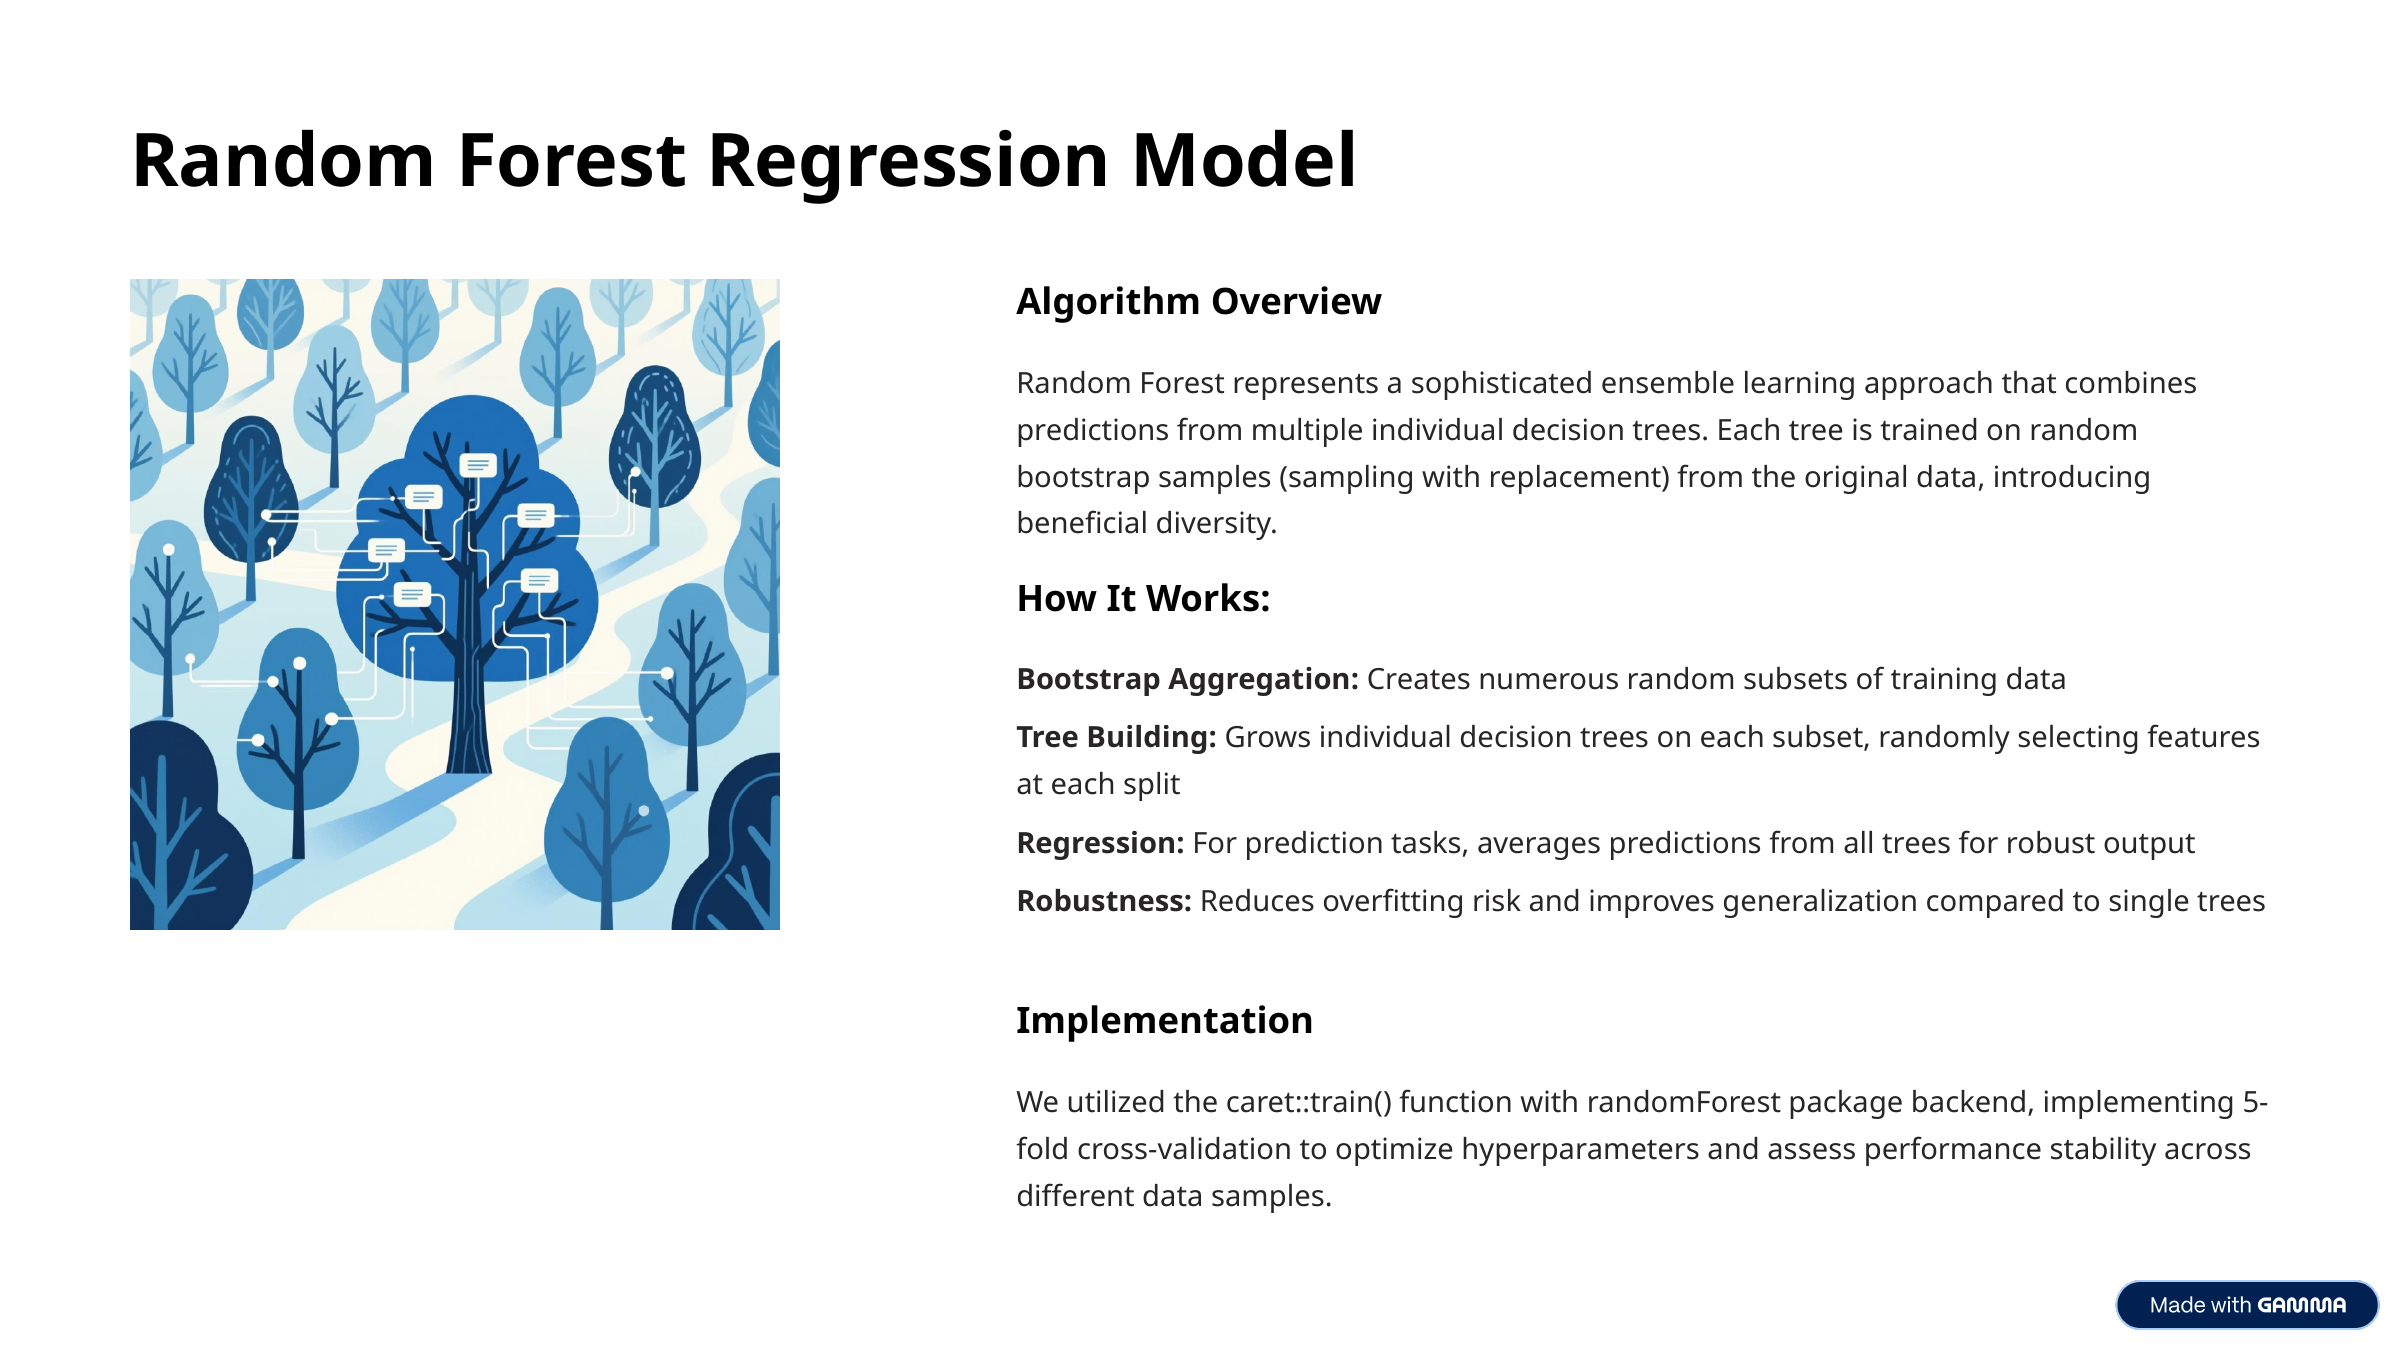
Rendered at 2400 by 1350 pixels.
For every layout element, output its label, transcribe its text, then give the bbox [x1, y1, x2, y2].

text_box Random Forest Regression Model [130, 108, 1345, 202]
text_box Algorithm Overview [1016, 276, 1389, 323]
text_box Regression: For prediction tasks, averages predictions from all trees for robust output [1016, 812, 2271, 860]
text_box Robustness: Reduces overfitting risk and improves generalization compared to single trees [1016, 870, 2271, 966]
text_box Implementation [1016, 995, 1389, 1042]
picture [2106, 1271, 2389, 1339]
text_box We utilized the caret::train() function with randomForest package backend, implementing 5-fold cross-validation to optimize hyperparameters and assess performance stability across different data samples. [1016, 1071, 2271, 1215]
text_box Bootstrap Aggregation: Creates numerous random subsets of training data [1016, 648, 2271, 697]
text_box Random Forest represents a sophisticated ensemble learning approach that combines predictions from multiple individual decision trees. Each tree is trained on random bootstrap samples (sampling with replacement) from the original data, introducing beneficial diversity. [1016, 352, 2271, 543]
text_box Tree Building: Grows individual decision trees on each subset, randomly selecting features at each split [1016, 706, 2271, 803]
text_box How It Works: [1016, 572, 1389, 619]
picture [130, 279, 780, 930]
